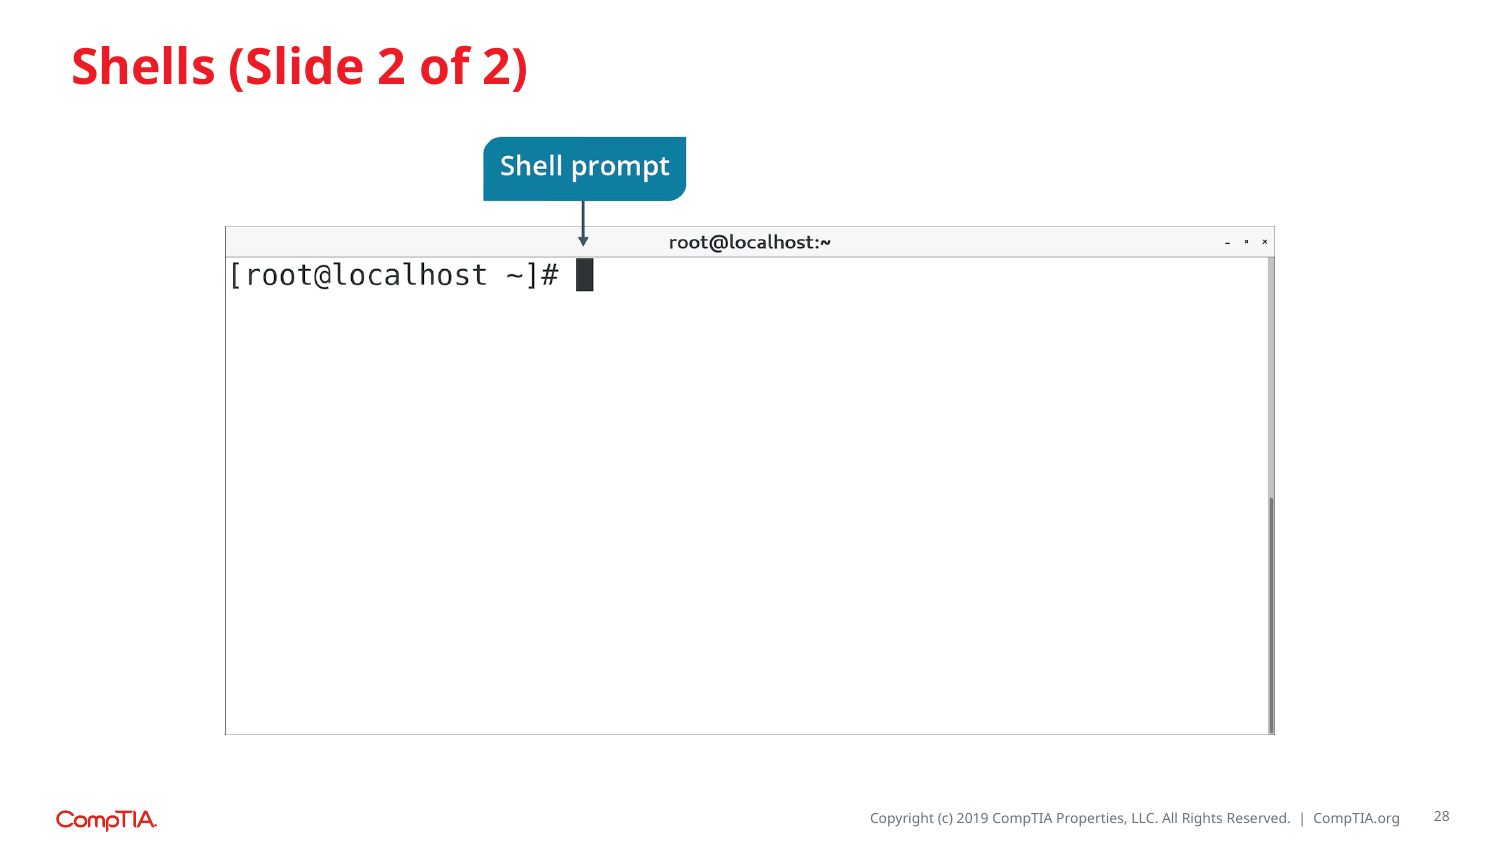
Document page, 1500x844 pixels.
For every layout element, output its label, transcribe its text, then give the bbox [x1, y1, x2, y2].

picture [224, 116, 1276, 735]
slide_number 28 [1407, 800, 1450, 835]
title Shells (Slide 2 of 2) [56, 12, 1444, 117]
